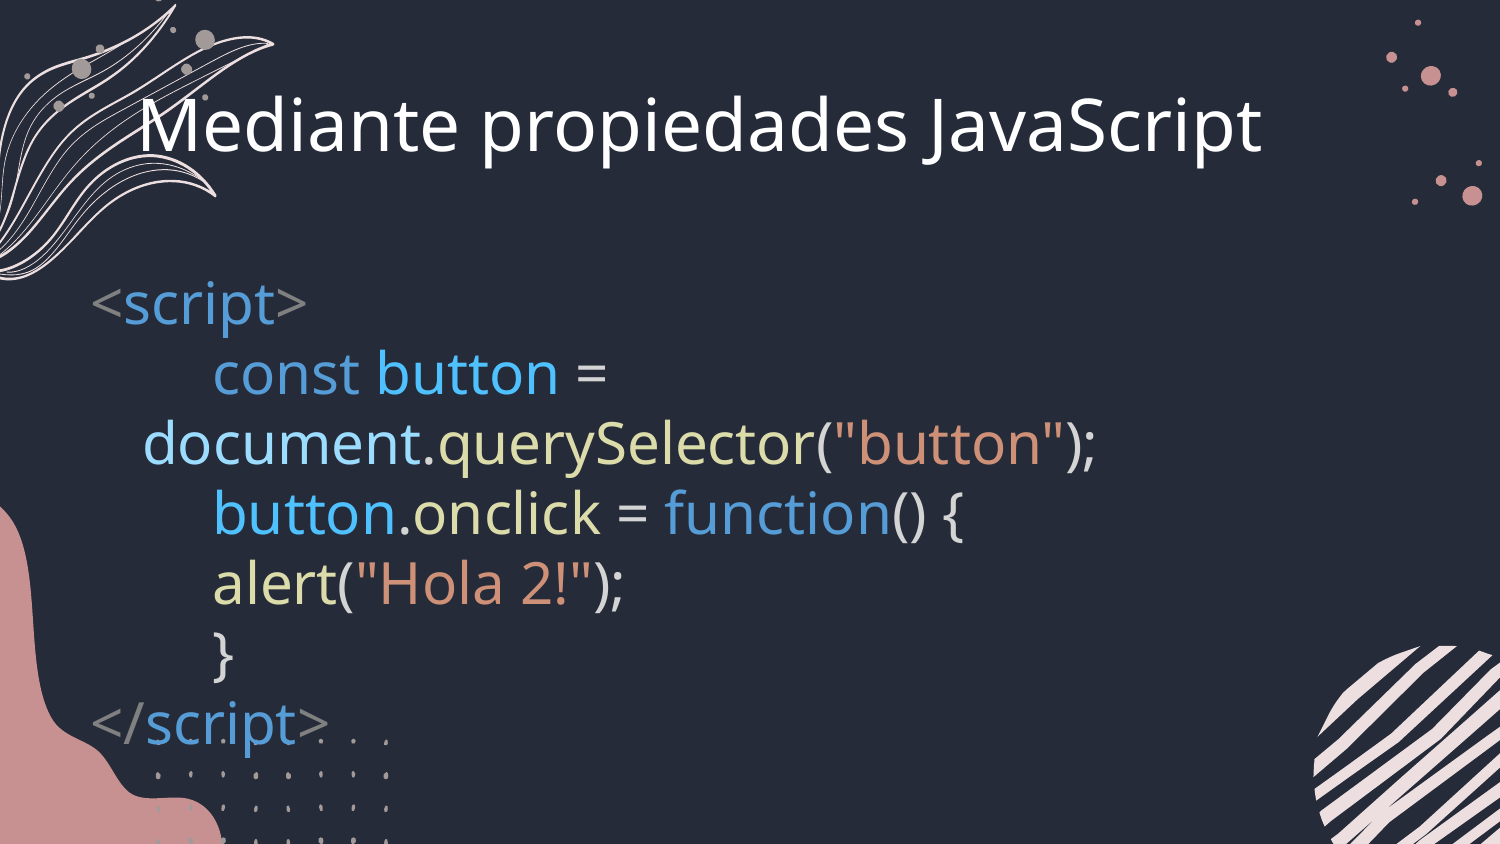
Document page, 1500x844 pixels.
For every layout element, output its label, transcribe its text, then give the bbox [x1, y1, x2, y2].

title Mediante propiedades JavaScript [121, 71, 1443, 269]
subtitle <script> const button = document.querySelector("button"); button.onclick = function() { alert("Hola 2!"); } </script> [52, 251, 1500, 593]
